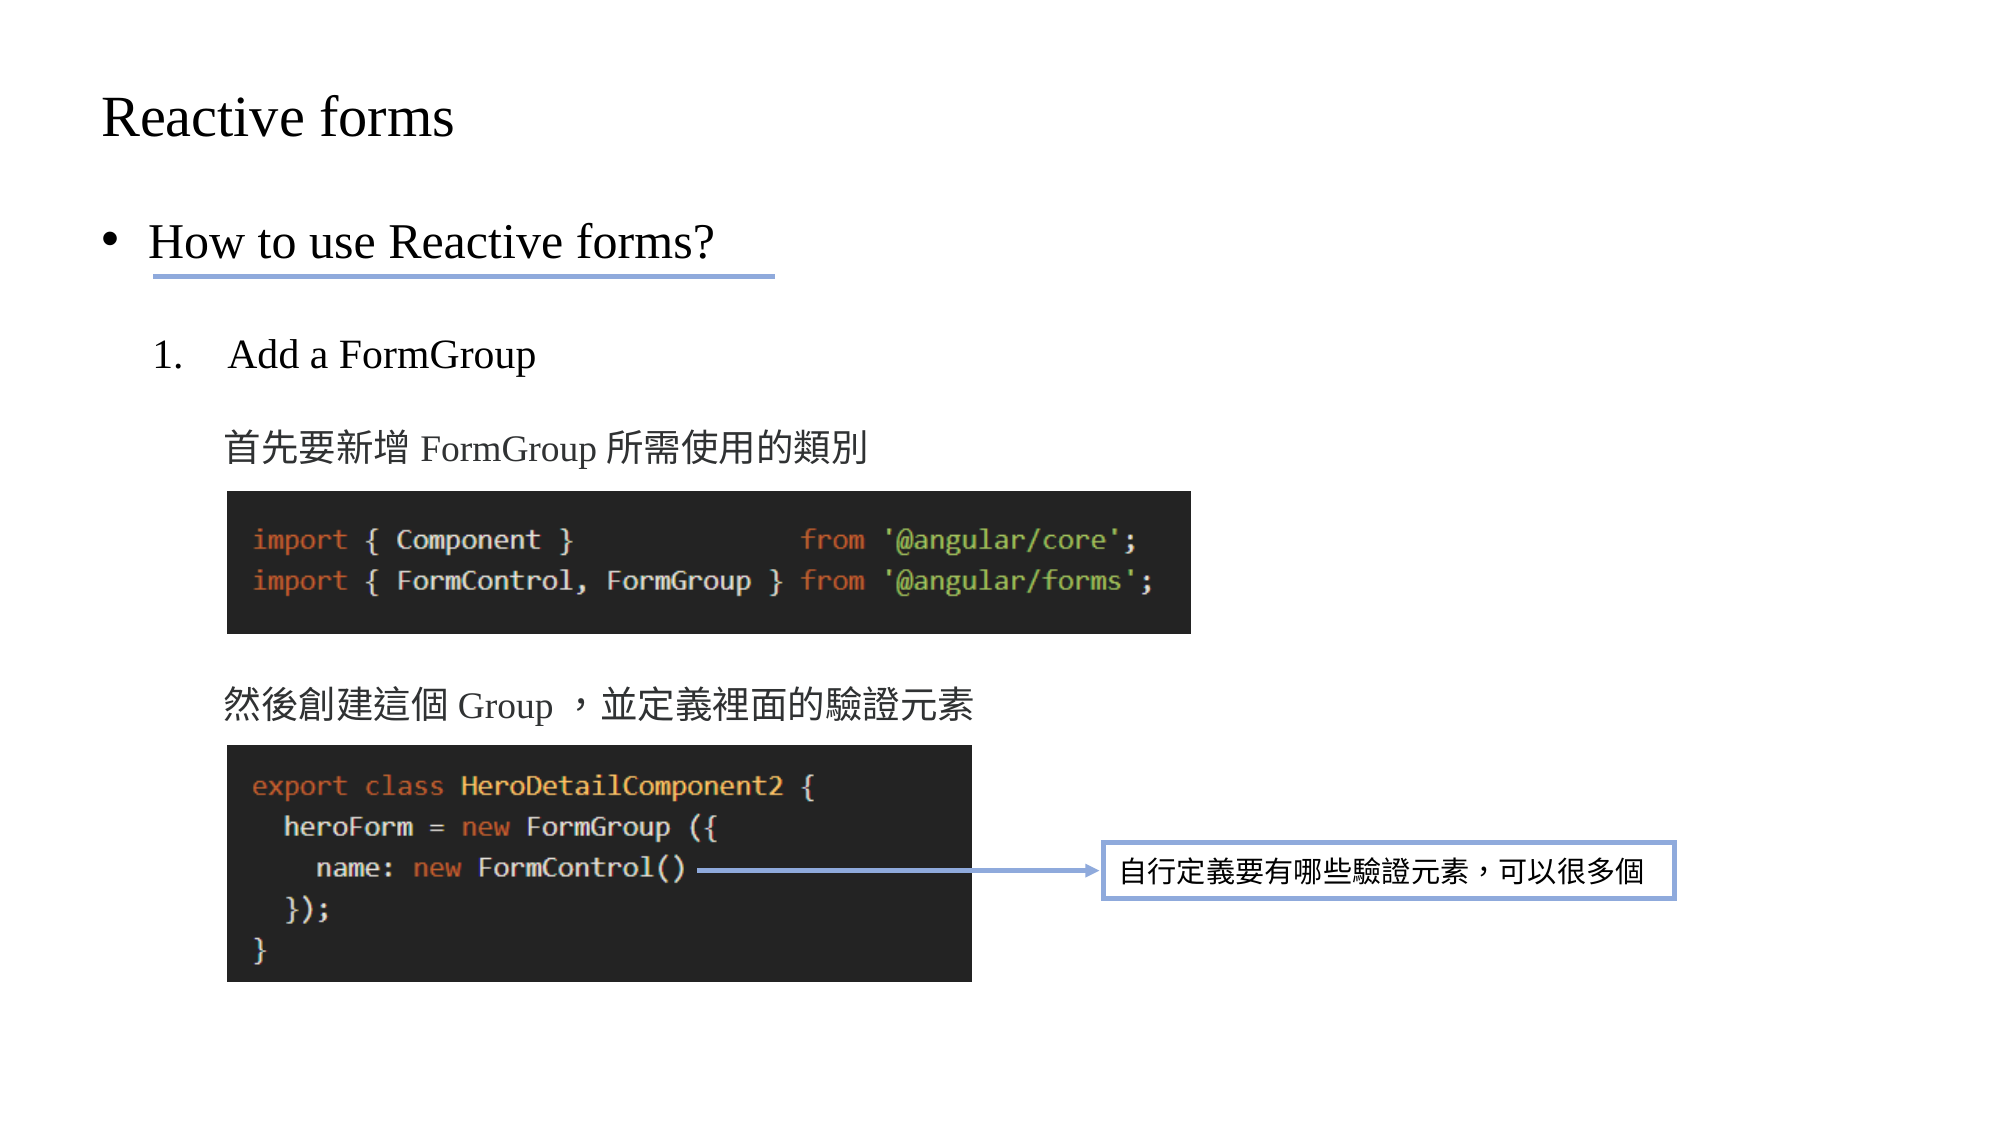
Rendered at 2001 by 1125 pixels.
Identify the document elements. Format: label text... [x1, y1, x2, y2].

text_box 首先要新增FormGroup所需使用的類別 [209, 416, 1209, 477]
text_box Add a FormGroup [137, 319, 1863, 385]
text_box 然後創建這個Group，並定義裡面的驗證元素 [209, 673, 1209, 734]
picture [227, 491, 1191, 634]
picture [227, 745, 972, 982]
text_box 自行定義要有哪些驗證元素，可以很多個 [1103, 841, 1676, 900]
text_box How to use Reactive forms? [86, 200, 1086, 276]
title Reactive forms [86, 56, 1812, 180]
